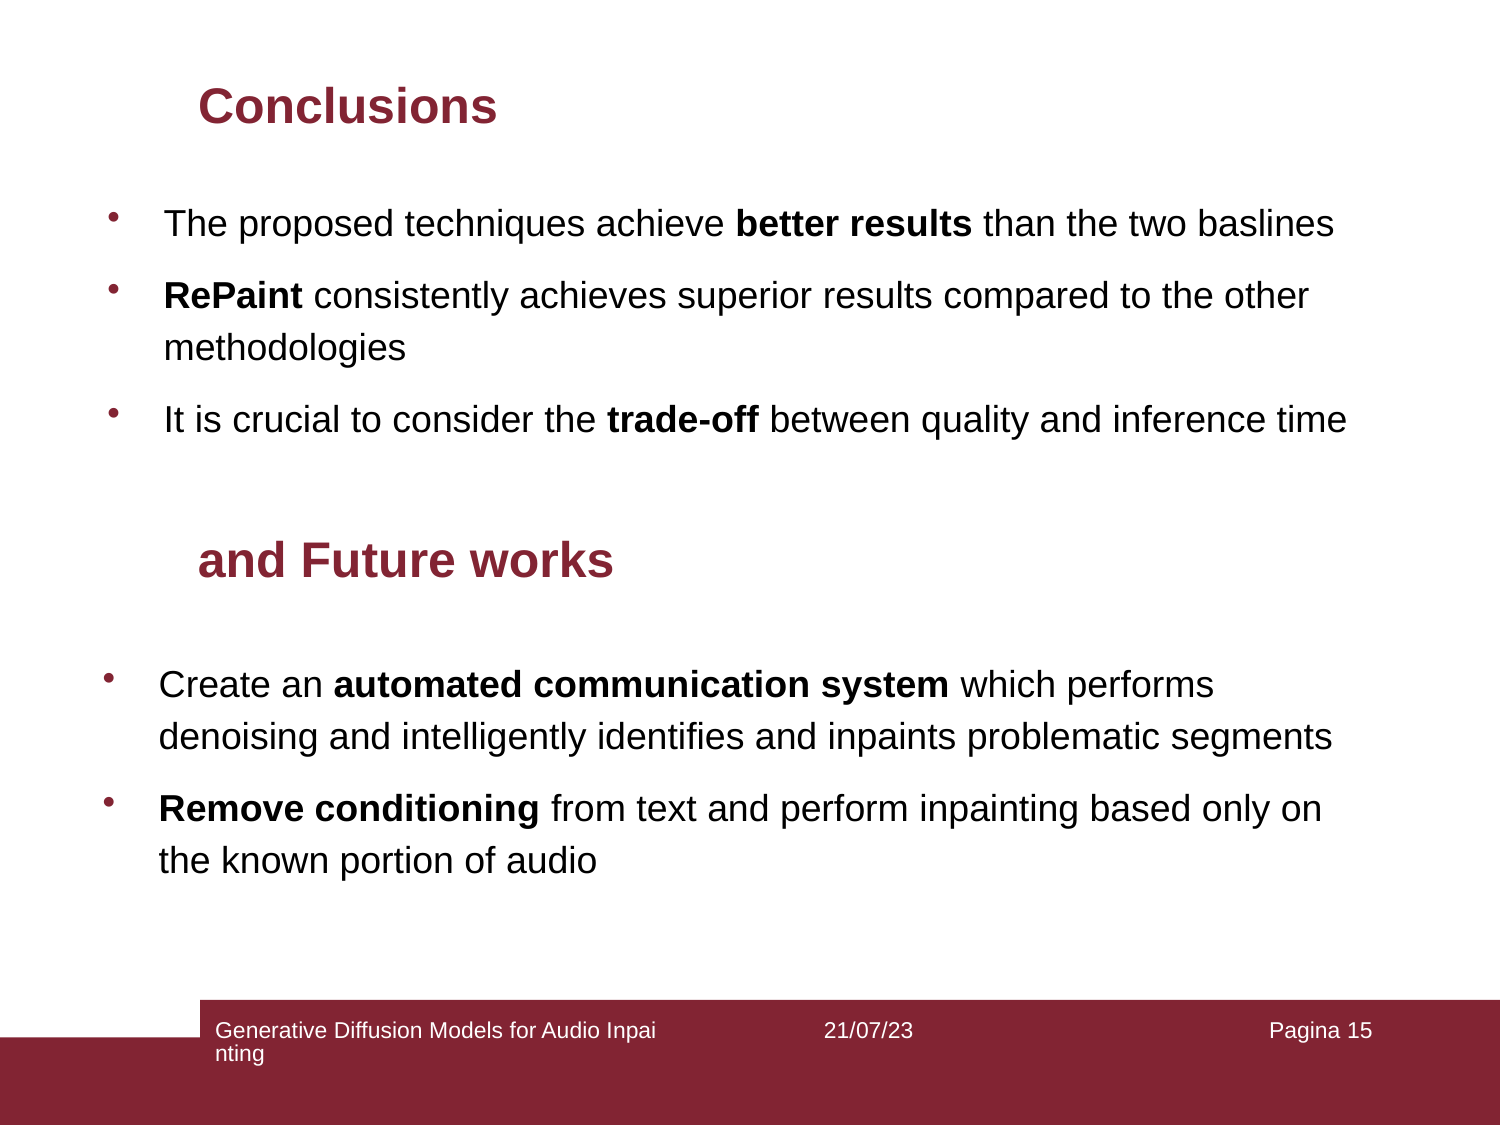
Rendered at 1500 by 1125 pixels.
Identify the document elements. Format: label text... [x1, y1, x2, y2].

text_box [320, 103, 351, 141]
text_box and Future works [183, 519, 1400, 604]
list The proposed techniques achieve better results than the two baslines RePaint consistently achieves superior results compared to the other methodologies It is crucial to consider the trade-off between quality and inference time [92, 184, 1408, 445]
title Conclusions [183, 66, 1400, 150]
slide_number Pagina 15 [1074, 1008, 1388, 1084]
text_box Create an automated communication system which performs denoising and intelligently identifies and inpaints problematic segments Remove conditioning from text and perform inpainting based only on the known portion of audio [87, 645, 1388, 905]
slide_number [712, 1008, 1025, 1084]
footer Generative Diffusion Models for Audio Inpainting [200, 1008, 675, 1084]
